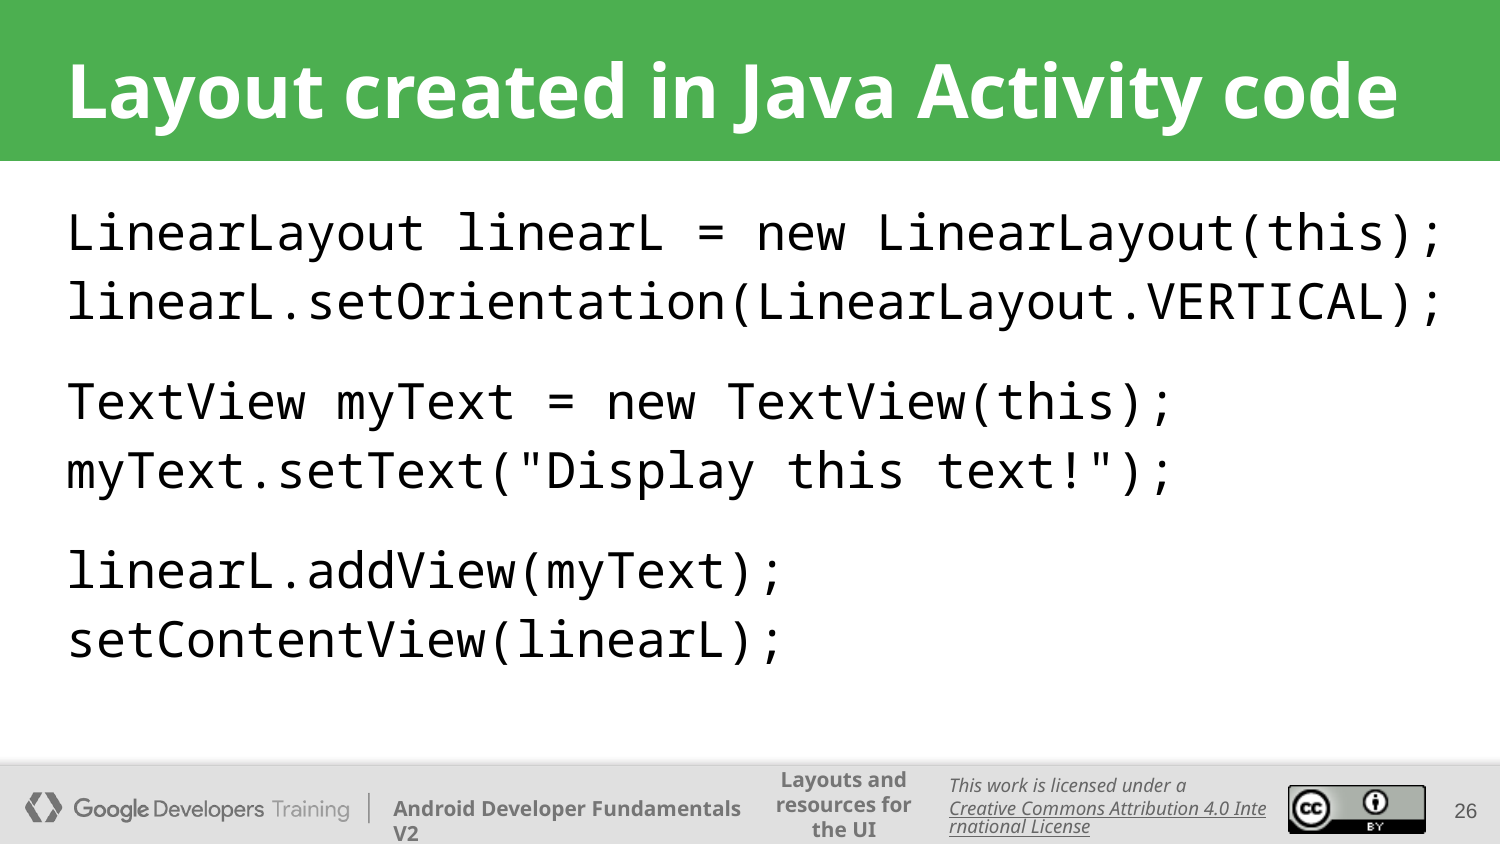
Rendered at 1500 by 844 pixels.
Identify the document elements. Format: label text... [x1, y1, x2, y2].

title Layout created in Java Activity code [51, 28, 1472, 122]
slide_number ‹#› [1402, 777, 1493, 842]
picture [0, 161, 1500, 844]
list LinearLayout linearL = new LinearLayout(this); linearL.setOrientation(LinearLayout.VERTICAL); TextView myText = new TextView(this); myText.setText("Display this text!"); linearL.addView(myText); setContentView(linearL); [51, 176, 1500, 757]
